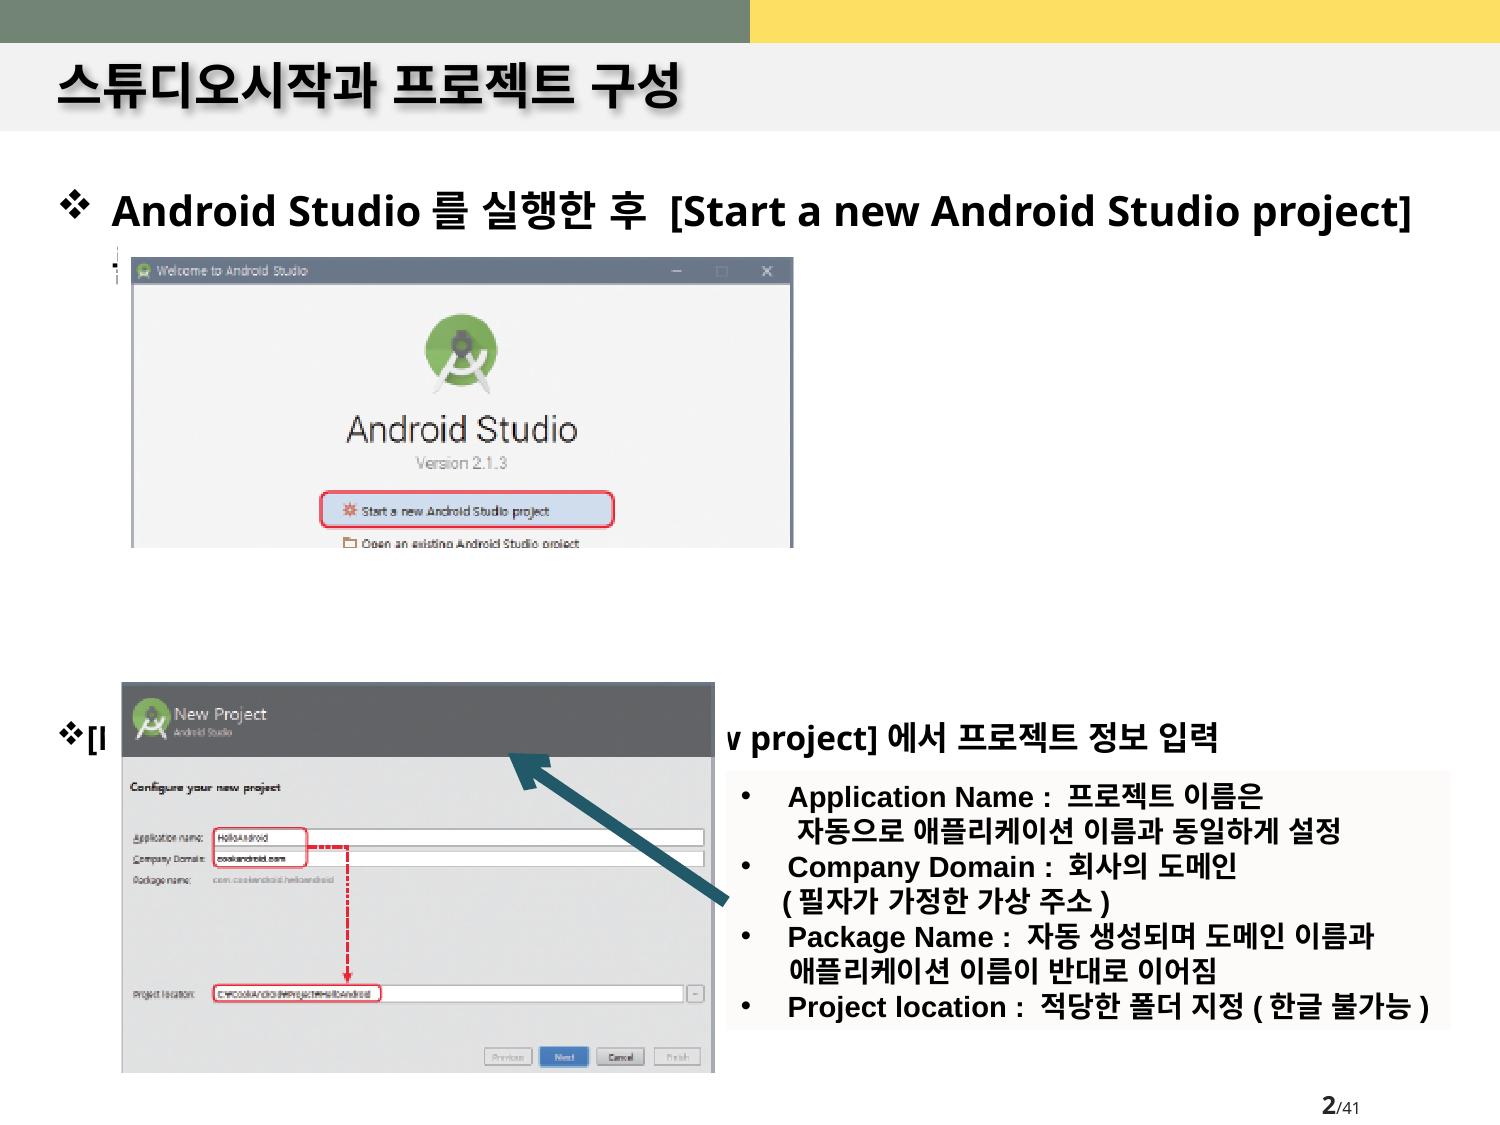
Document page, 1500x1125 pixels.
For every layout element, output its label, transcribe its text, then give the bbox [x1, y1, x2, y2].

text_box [507, 752, 727, 903]
picture [117, 243, 795, 548]
list Android Studio를 실행한 후 [Start a new Android Studio project]를 클릭 [New Project] 창의 [Configure your new project]에서 프로젝트 정보 입력 [41, 172, 1459, 1048]
title 스튜디오시작과 프로젝트 구성 [41, 42, 1459, 128]
text_box Application Name : 프로젝트 이름은 자동으로 애플리케이션 이름과 동일하게 설정 Company Domain : 회사의 도메인 (필자가 가정한 가상 주소) Package Name : 자동 생성되며 도메인 이름과 애플리케이션 이름이 반대로 이어짐 Project location : 적당한 폴더 지정(한글 불가능) [732, 770, 1451, 1031]
picture [104, 664, 728, 1073]
